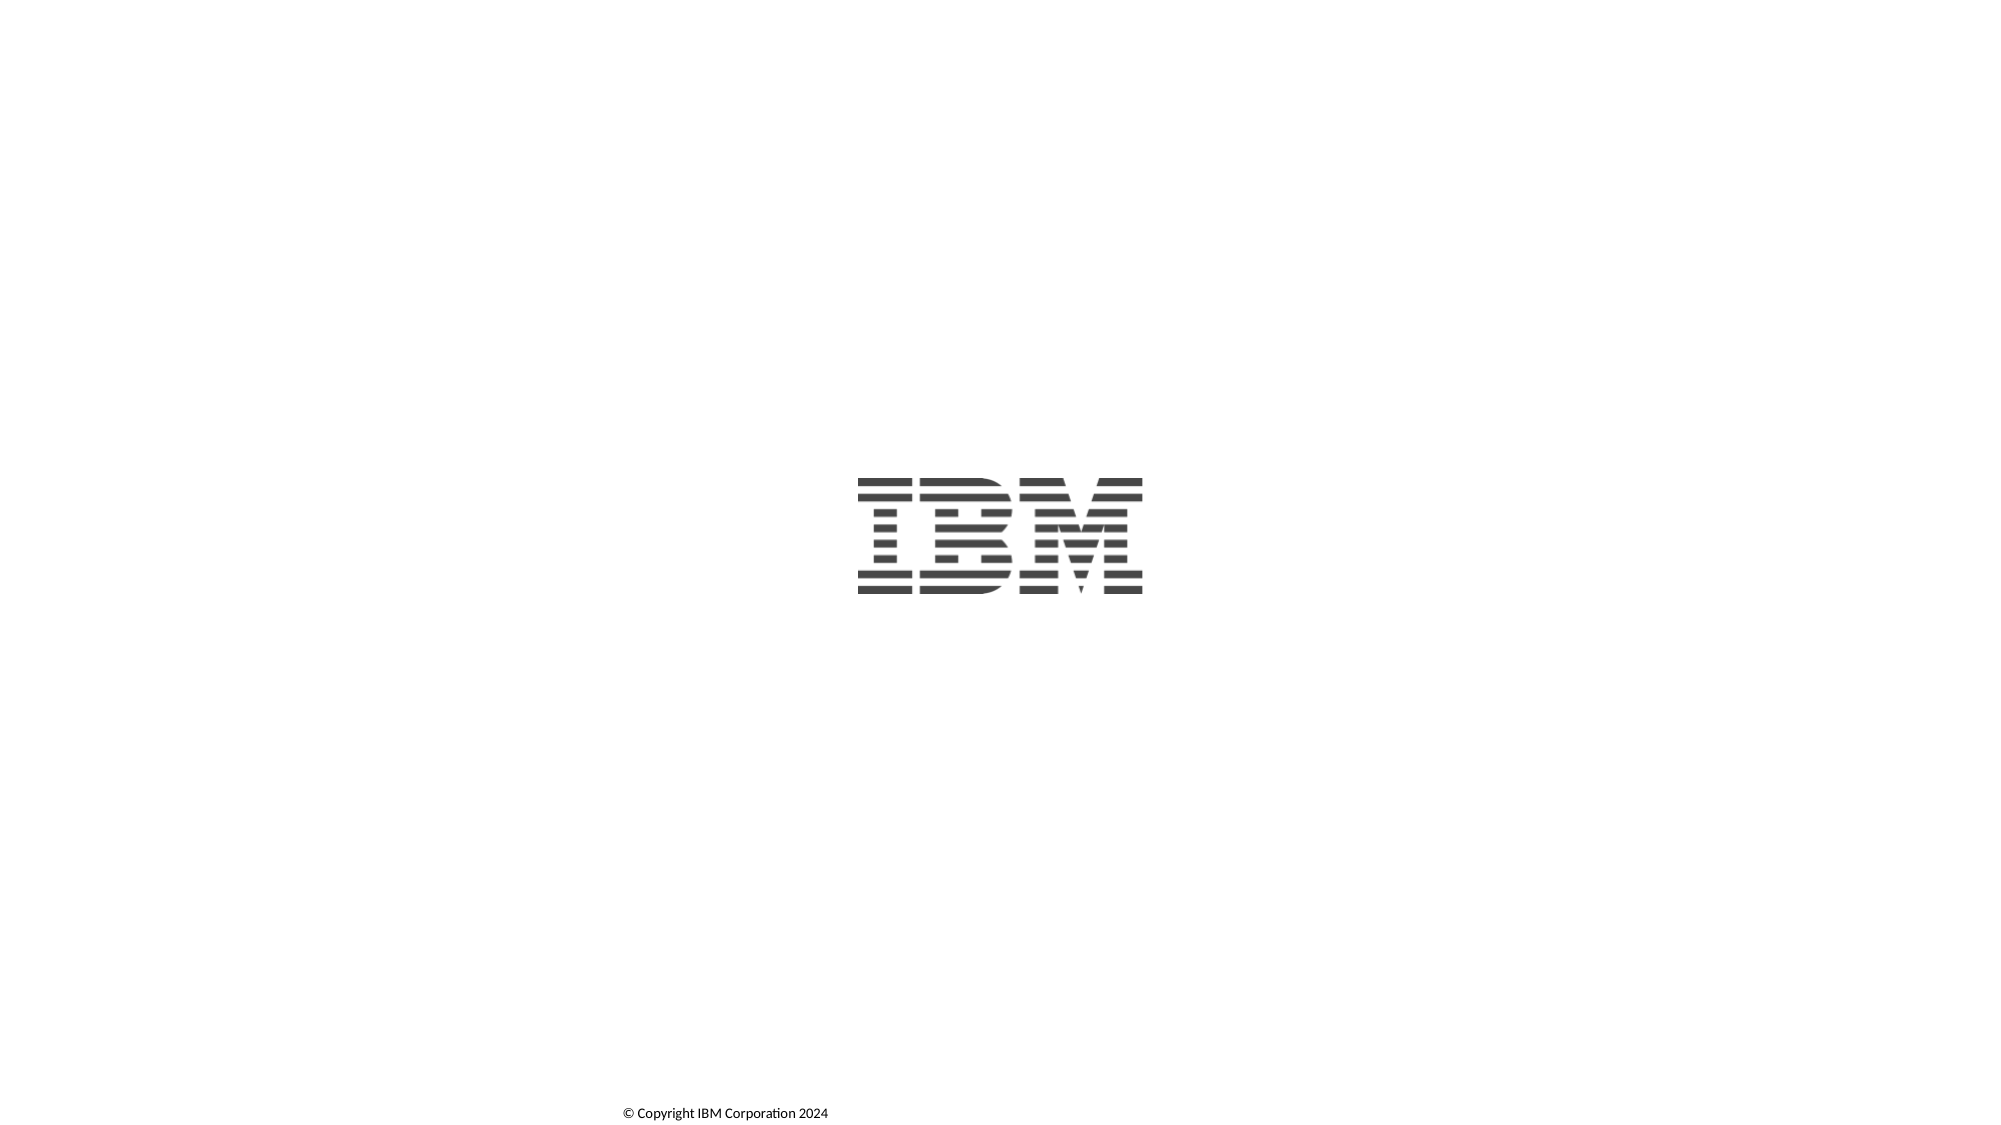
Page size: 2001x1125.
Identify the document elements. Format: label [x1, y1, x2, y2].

picture [858, 478, 1143, 594]
